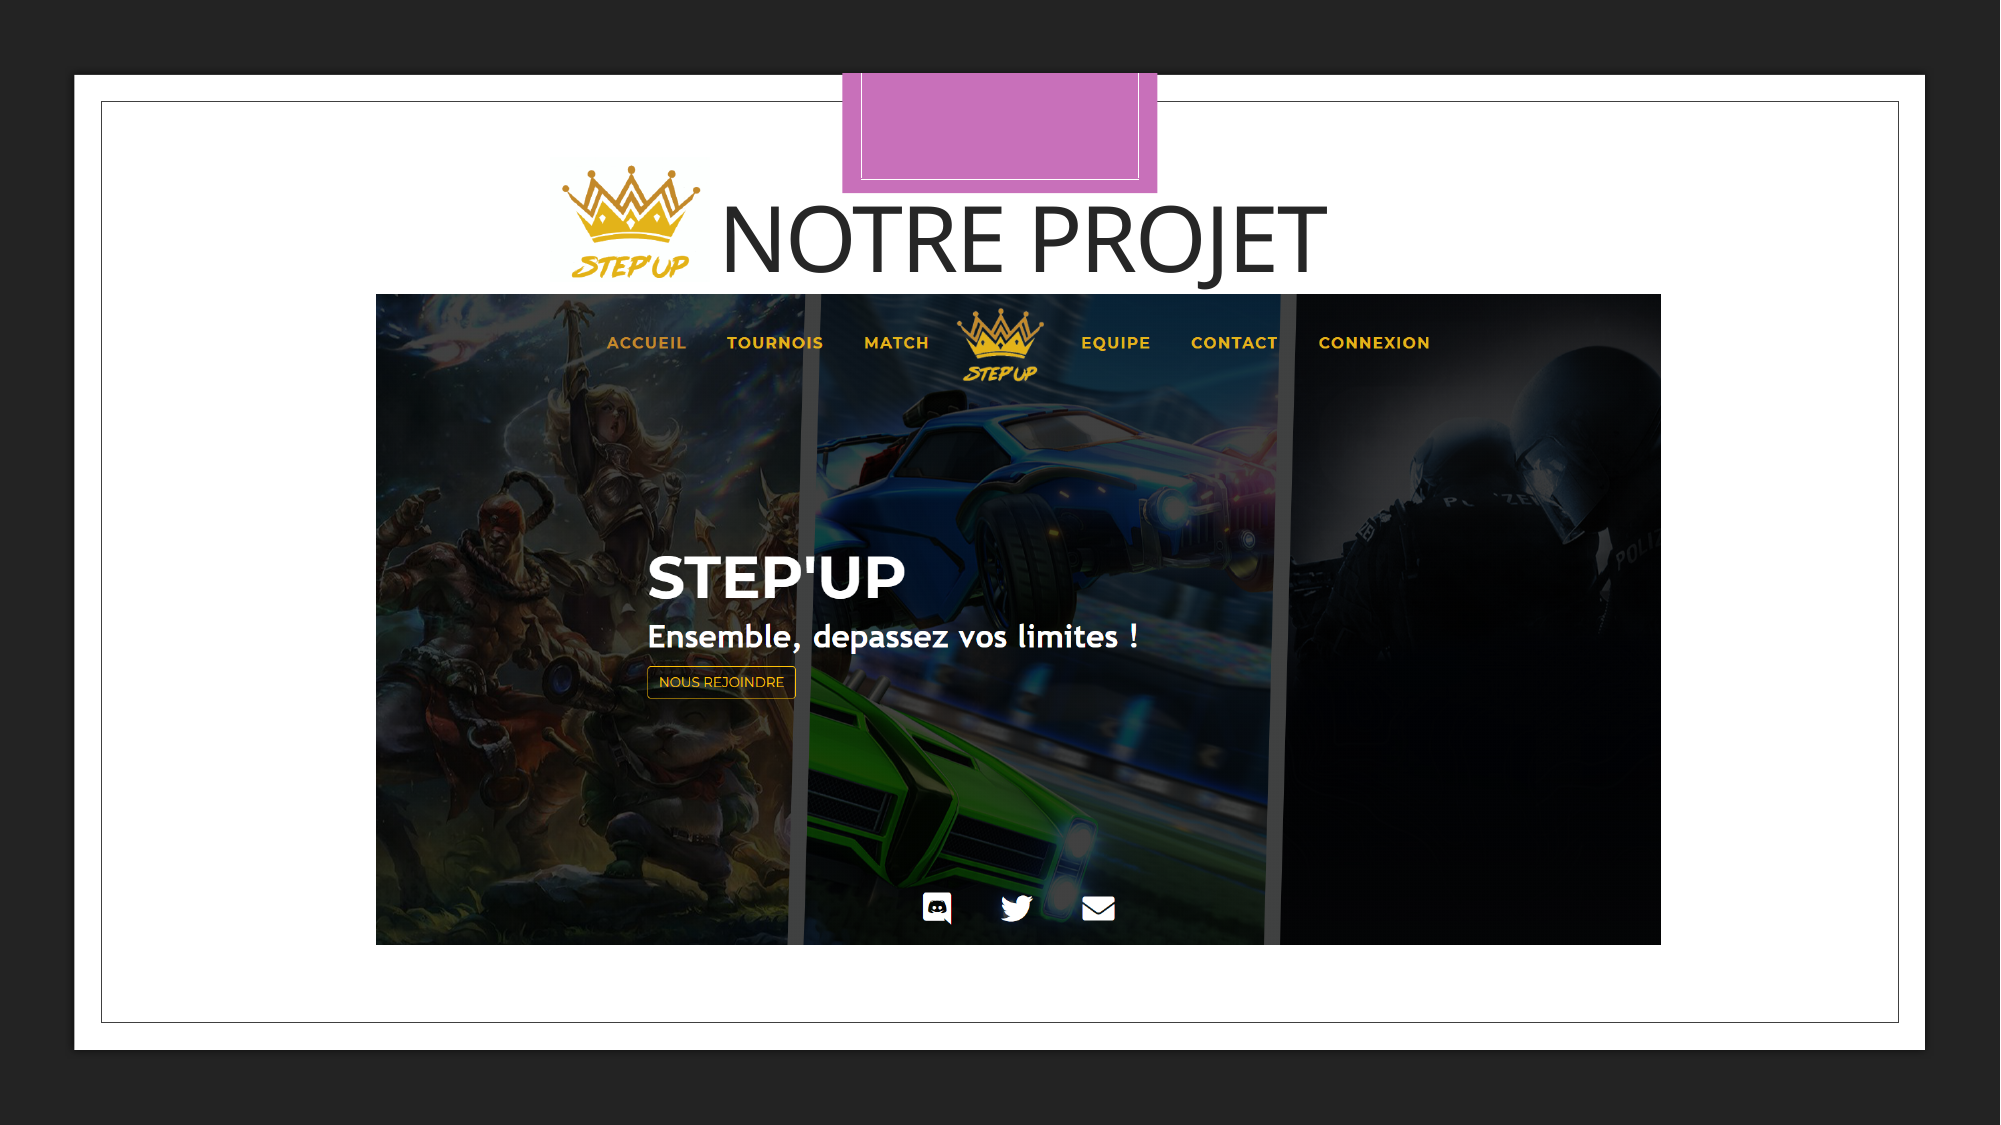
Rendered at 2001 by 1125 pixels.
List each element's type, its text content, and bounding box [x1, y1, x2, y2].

picture [550, 157, 710, 282]
title Notre projet [224, 125, 1822, 366]
text_box [101, 101, 1899, 1023]
picture [376, 294, 1661, 945]
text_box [861, 207, 1139, 290]
text_box [74, 74, 1925, 1050]
text_box [841, 72, 1158, 194]
text_box [0, 0, 2000, 1125]
